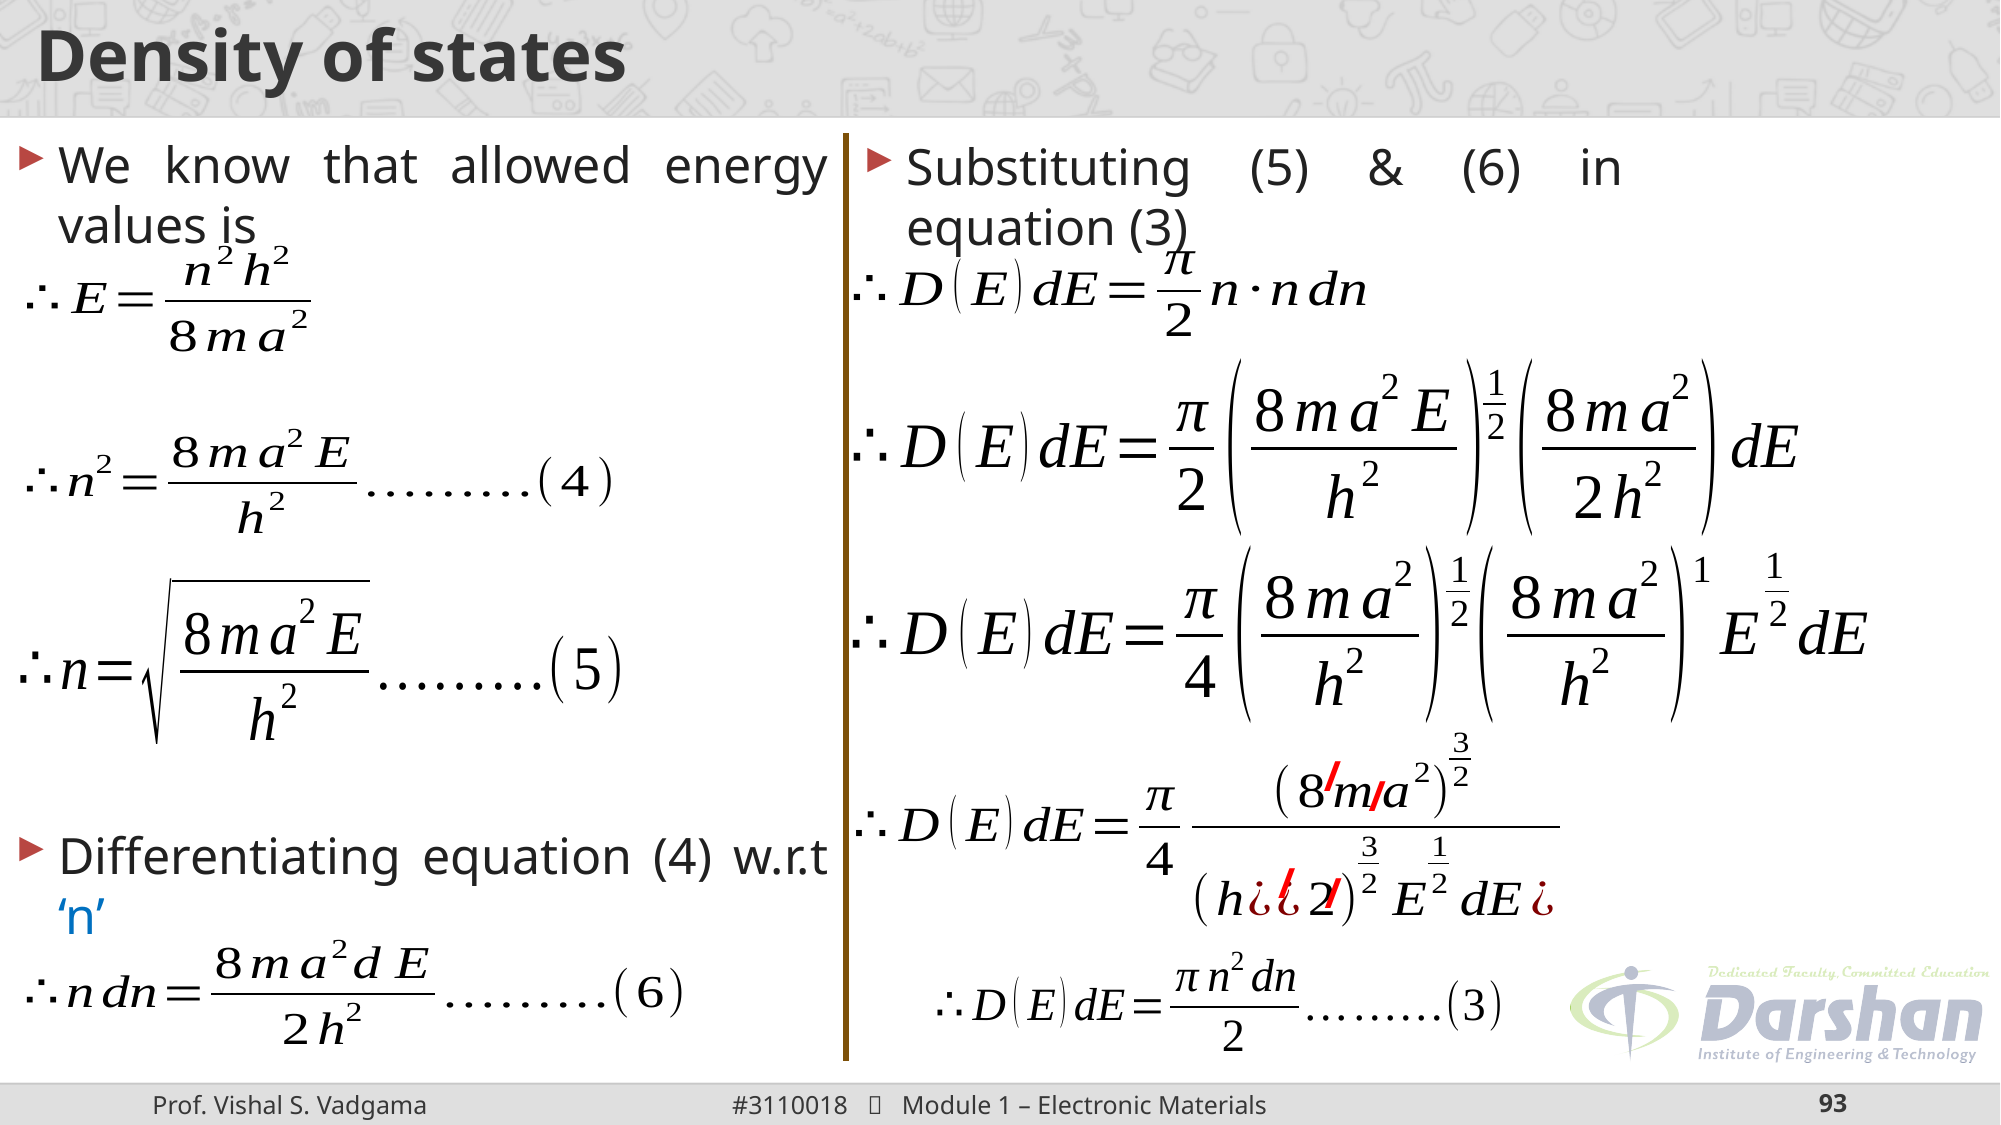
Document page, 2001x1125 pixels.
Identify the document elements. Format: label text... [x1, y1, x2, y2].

text_box / [1263, 849, 1315, 915]
text_box / [1353, 762, 1406, 827]
title Density of states [0, 0, 2000, 117]
text_box We know that allowed energy values is [0, 126, 844, 207]
text_box / [1309, 742, 1361, 807]
text_box / [1309, 859, 1363, 925]
text_box Substituting (5) & (6) in equation (3) [848, 128, 1639, 204]
text_box The Schrodinger’s equations are: [1570, 966, 1990, 1063]
text_box Differentiating equation (4) w.r.t ‘n’ [0, 817, 843, 893]
